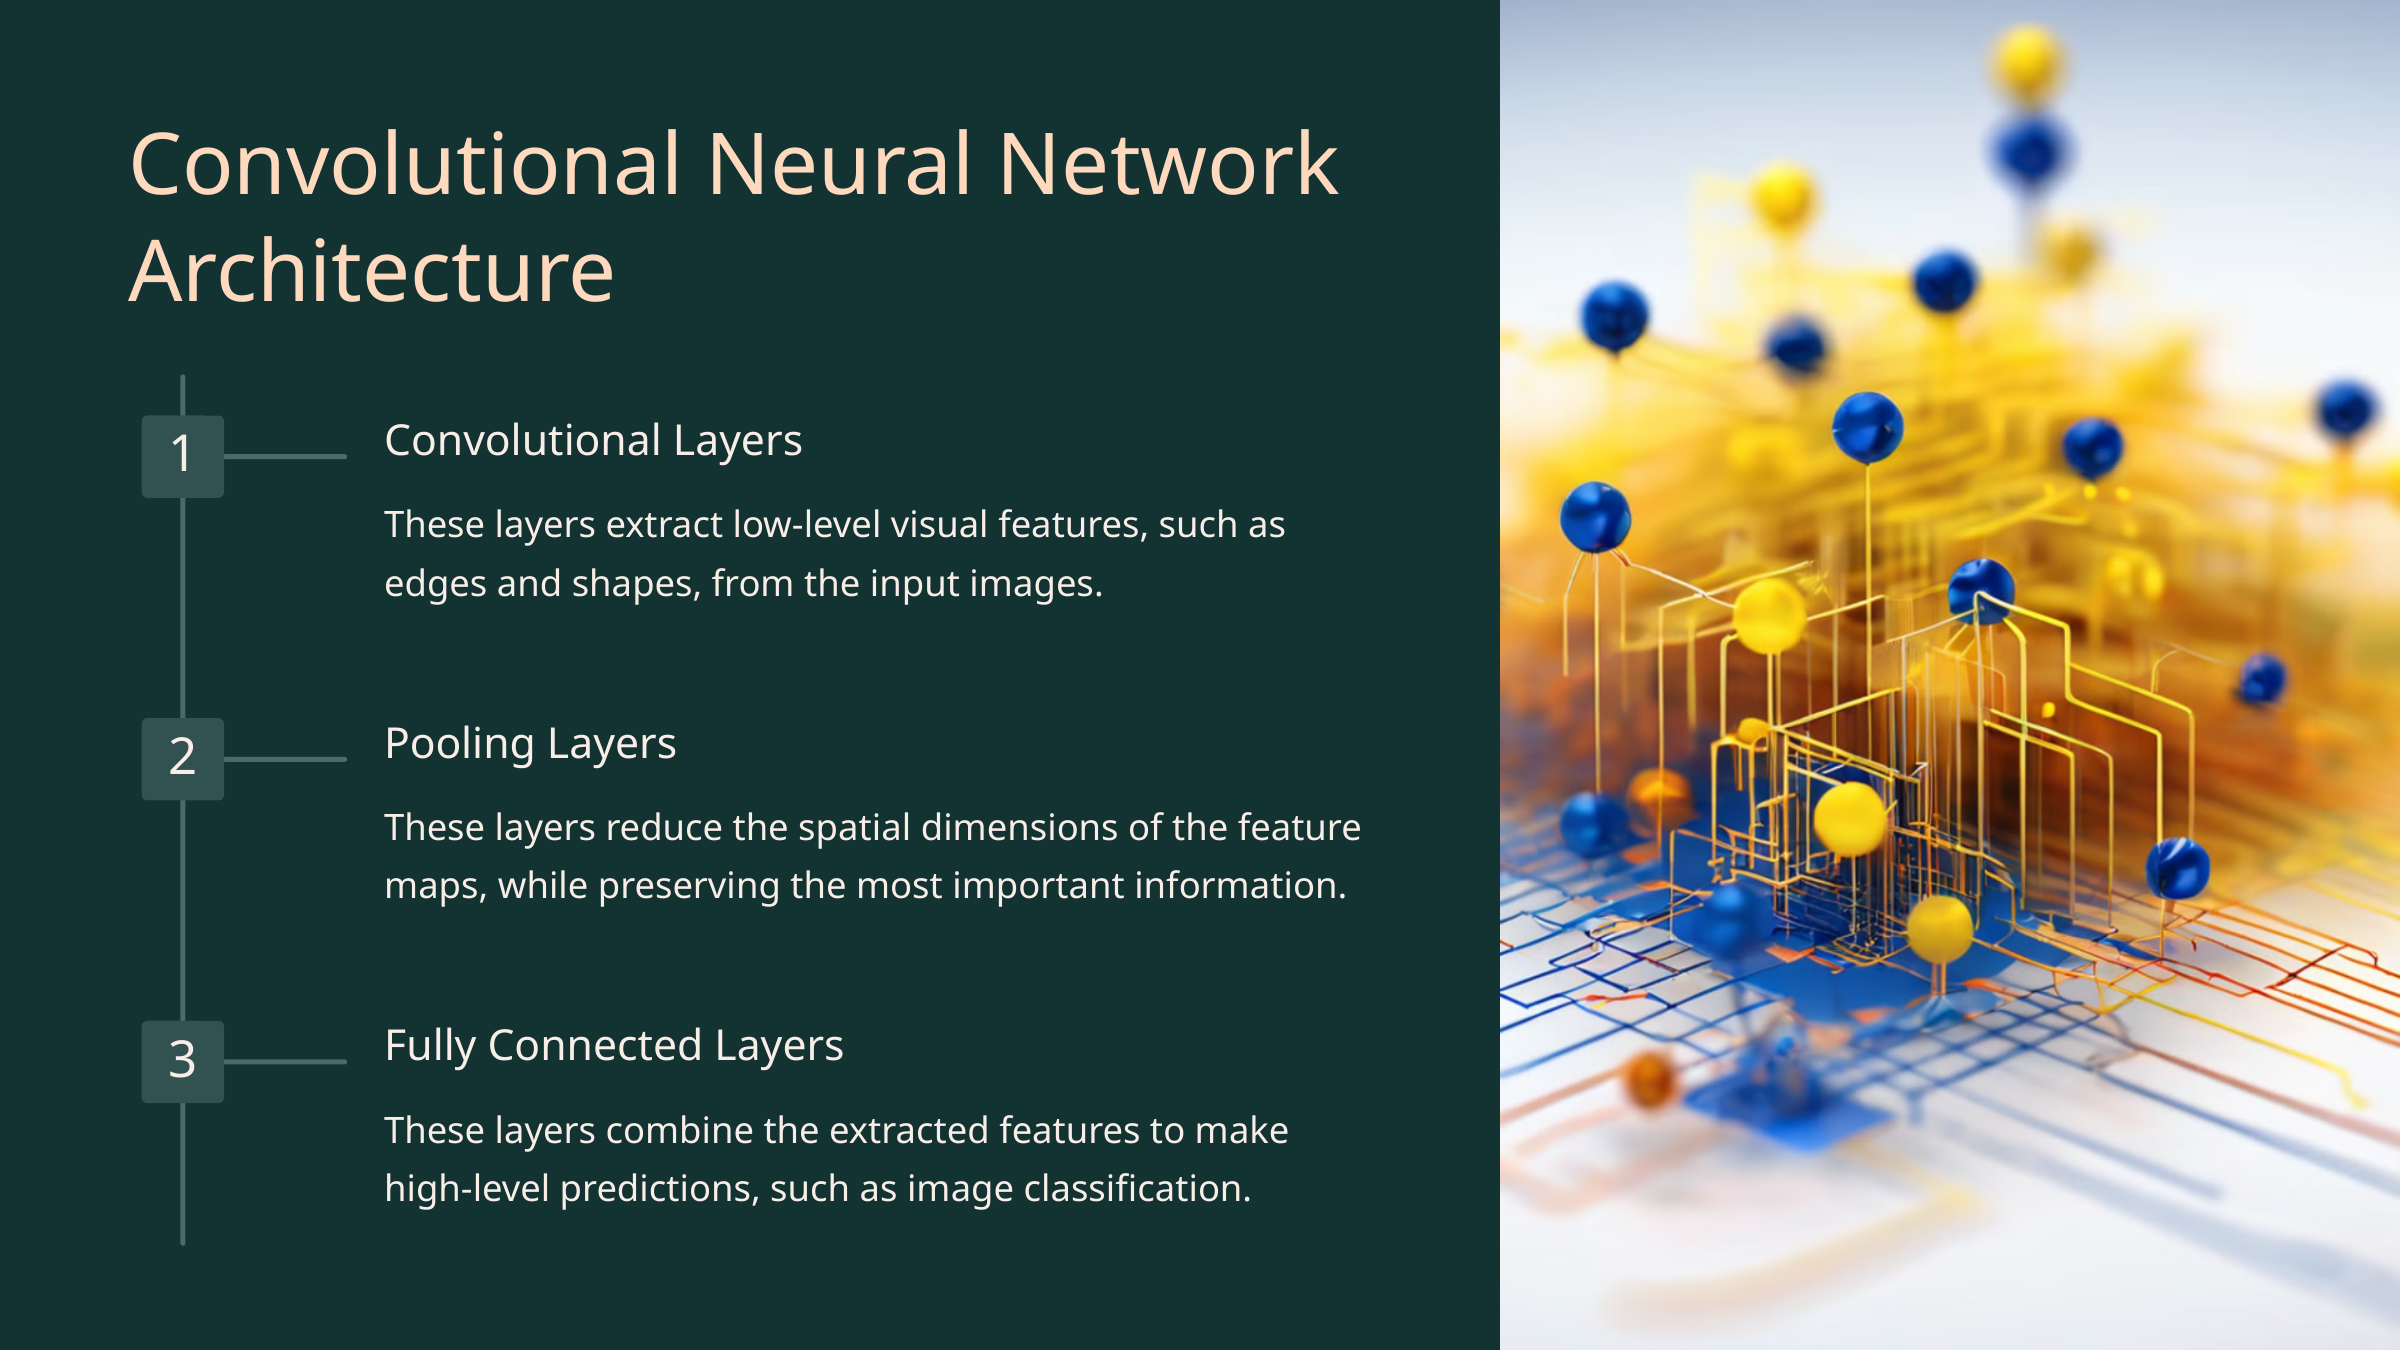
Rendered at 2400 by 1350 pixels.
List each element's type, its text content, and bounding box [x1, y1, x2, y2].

text_box Fully Connected Layers [384, 1016, 834, 1070]
text_box 2 [169, 733, 197, 786]
text_box [141, 1020, 225, 1104]
text_box Convolutional Layers [384, 411, 815, 465]
text_box [180, 498, 186, 718]
text_box Convolutional Neural Network Architecture [128, 104, 1372, 320]
text_box [141, 415, 225, 498]
text_box These layers reduce the spatial dimensions of the feature maps, while preserving the most important information. [384, 789, 1372, 907]
text_box [180, 1104, 186, 1246]
text_box [180, 801, 186, 1020]
text_box These layers combine the extracted features to make high-level predictions, such as image classification. [384, 1091, 1372, 1210]
text_box [225, 454, 348, 460]
text_box 1 [173, 430, 192, 483]
text_box Pooling Layers [384, 713, 815, 768]
picture [1499, 0, 2400, 1350]
text_box These layers extract low-level visual features, such as edges and shapes, from the input images. [384, 486, 1372, 604]
text_box [225, 1059, 348, 1065]
text_box [141, 718, 225, 801]
text_box 3 [168, 1036, 197, 1088]
text_box [180, 374, 186, 415]
text_box [225, 756, 348, 762]
